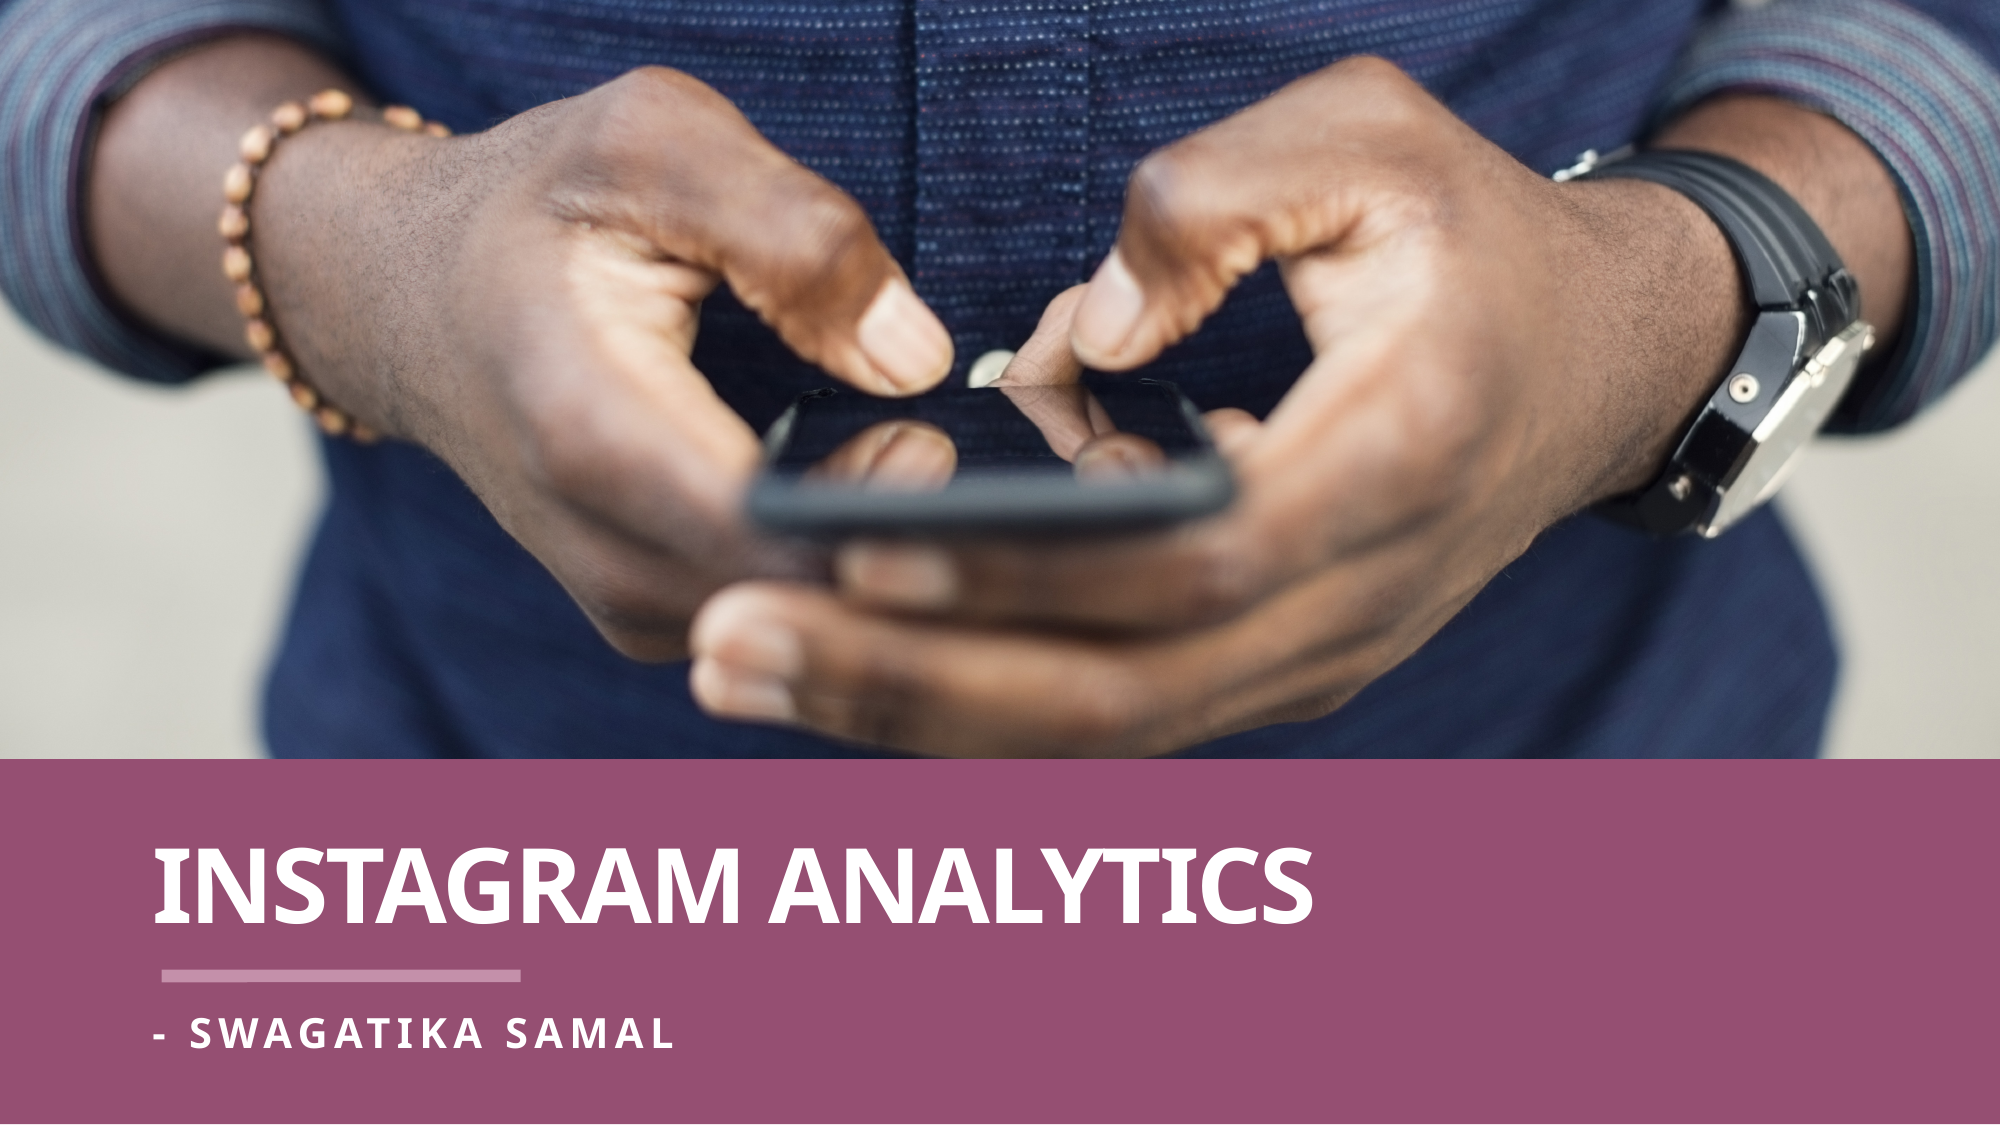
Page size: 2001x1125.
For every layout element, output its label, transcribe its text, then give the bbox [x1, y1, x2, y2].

title INSTAGRAM ANALYTICS [137, 826, 1709, 973]
list - SWAGATIKA SAMAL [137, 1004, 1709, 1061]
picture [0, 0, 2000, 759]
